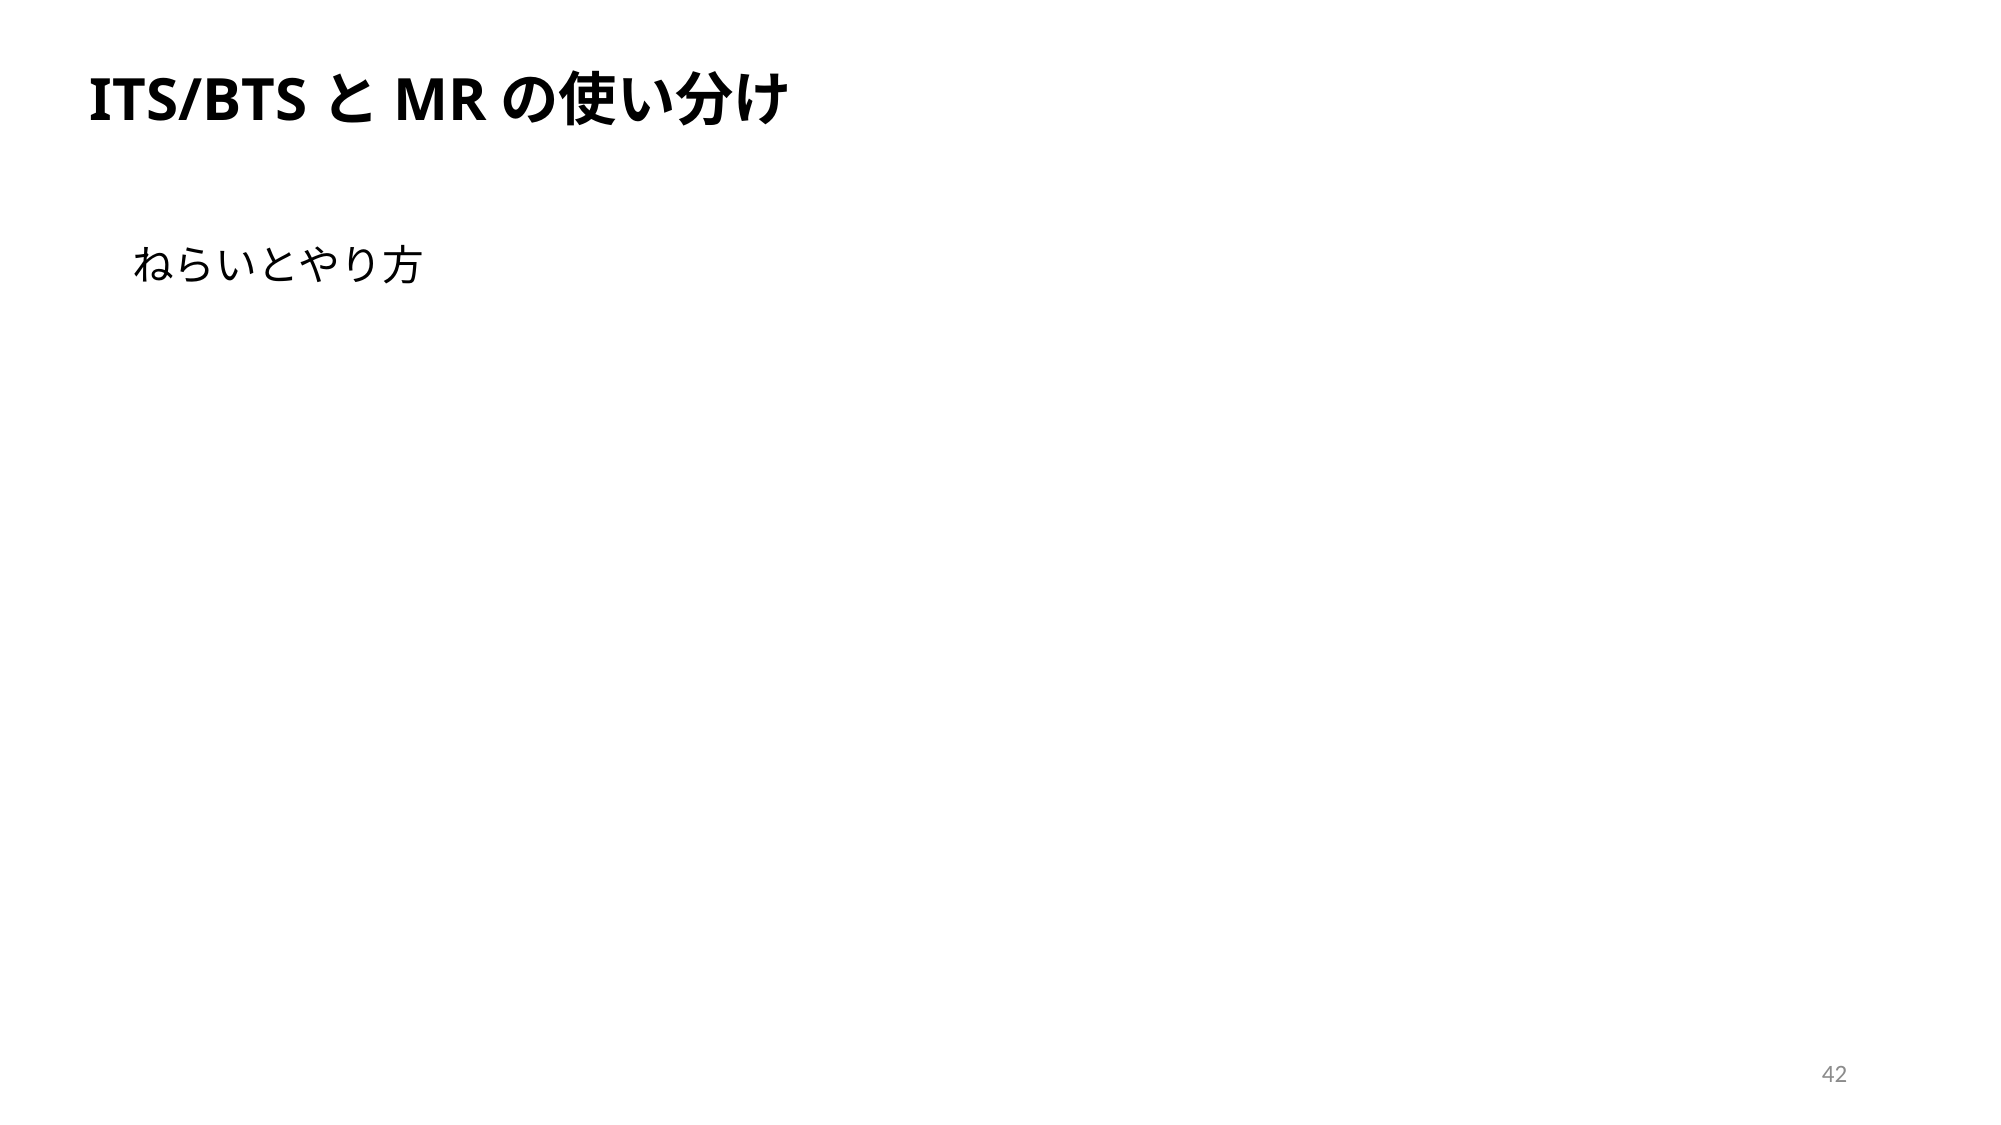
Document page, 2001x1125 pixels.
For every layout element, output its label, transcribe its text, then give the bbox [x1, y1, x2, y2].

text_box ねらいとやり方 [117, 214, 1904, 297]
text_box ITS/BTSとMRの使い分け [74, 54, 1454, 140]
slide_number 42 [1412, 1042, 1863, 1103]
